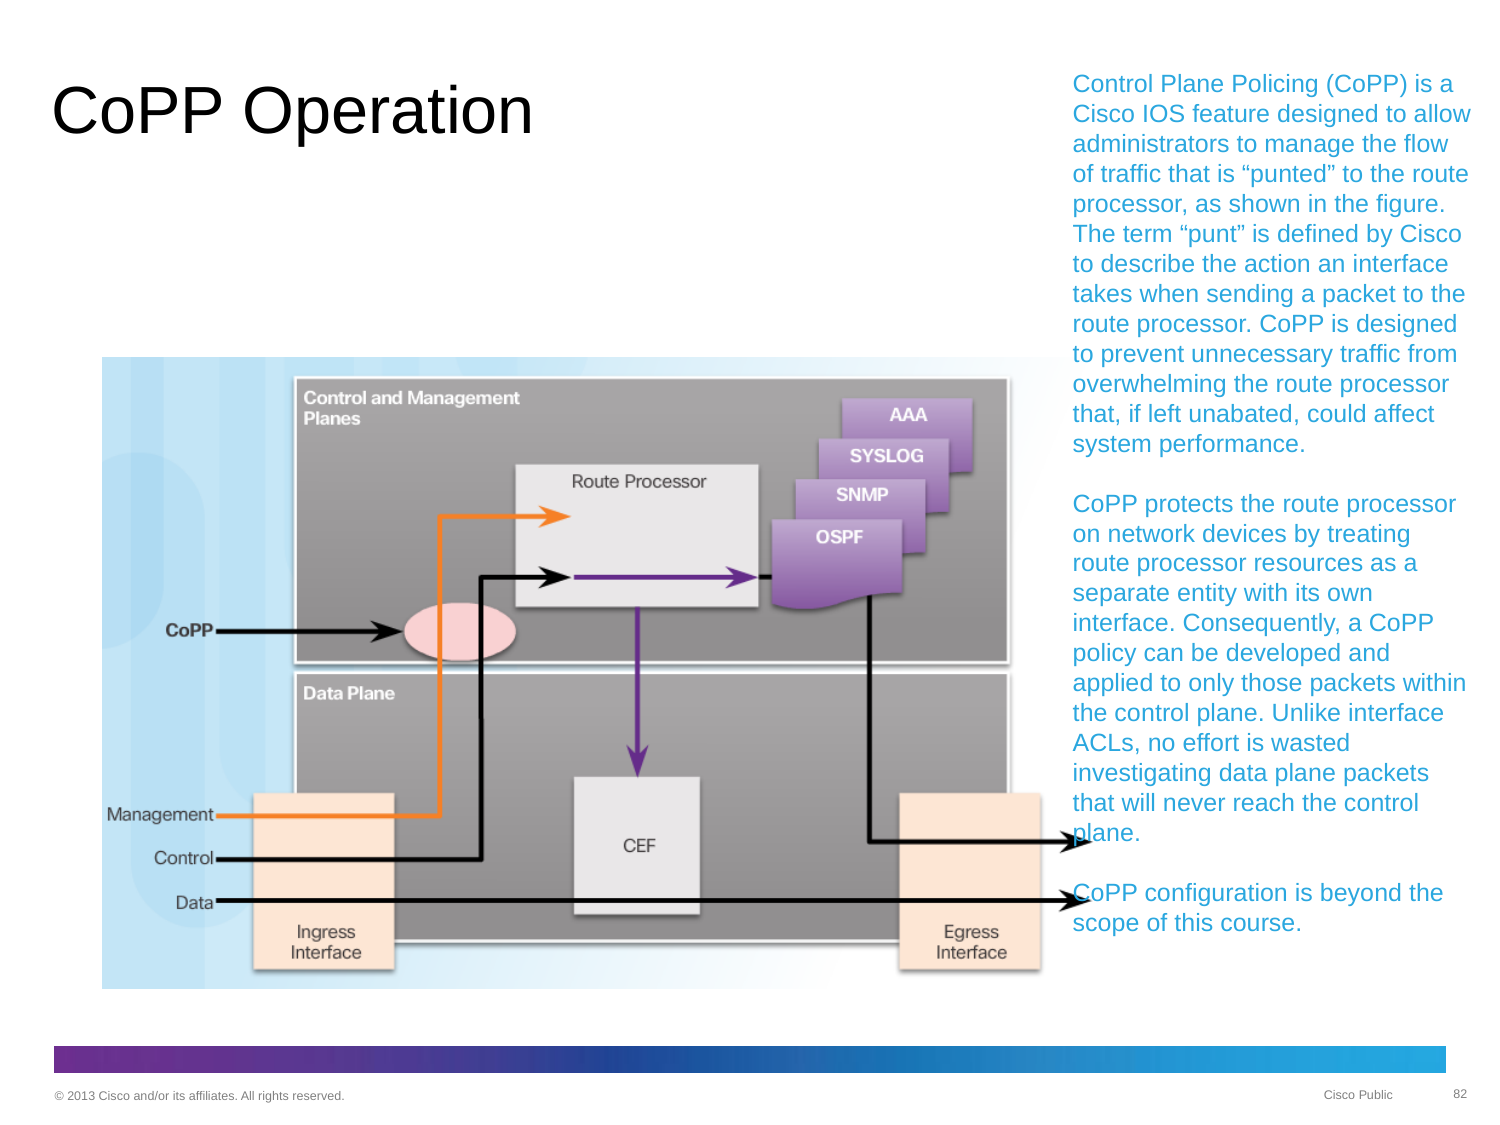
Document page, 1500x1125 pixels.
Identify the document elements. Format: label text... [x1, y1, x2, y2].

picture [102, 356, 1106, 990]
title CoPP Operation [37, 17, 1489, 155]
picture [54, 1046, 1446, 1073]
text_box Control Plane Policing (CoPP) is a Cisco IOS feature designed to allow administrators to manage the flow of traffic that is “punted” to the route processor, as shown in the figure. The term “punt” is defined by Cisco to describe the action an interface takes when sending a packet to the route processor. CoPP is designed to prevent unnecessary traffic from overwhelming the route processor that, if left unabated, could affect system performance. CoPP protects the route processor on network devices by treating route processor resources as a separate entity with its own interface. Consequently, a CoPP policy can be developed and applied to only those packets within the control plane. Unlike interface ACLs, no effort is wasted investigating data plane packets that will never reach the control plane. CoPP configuration is beyond the scope of this course. [1057, 60, 1489, 974]
